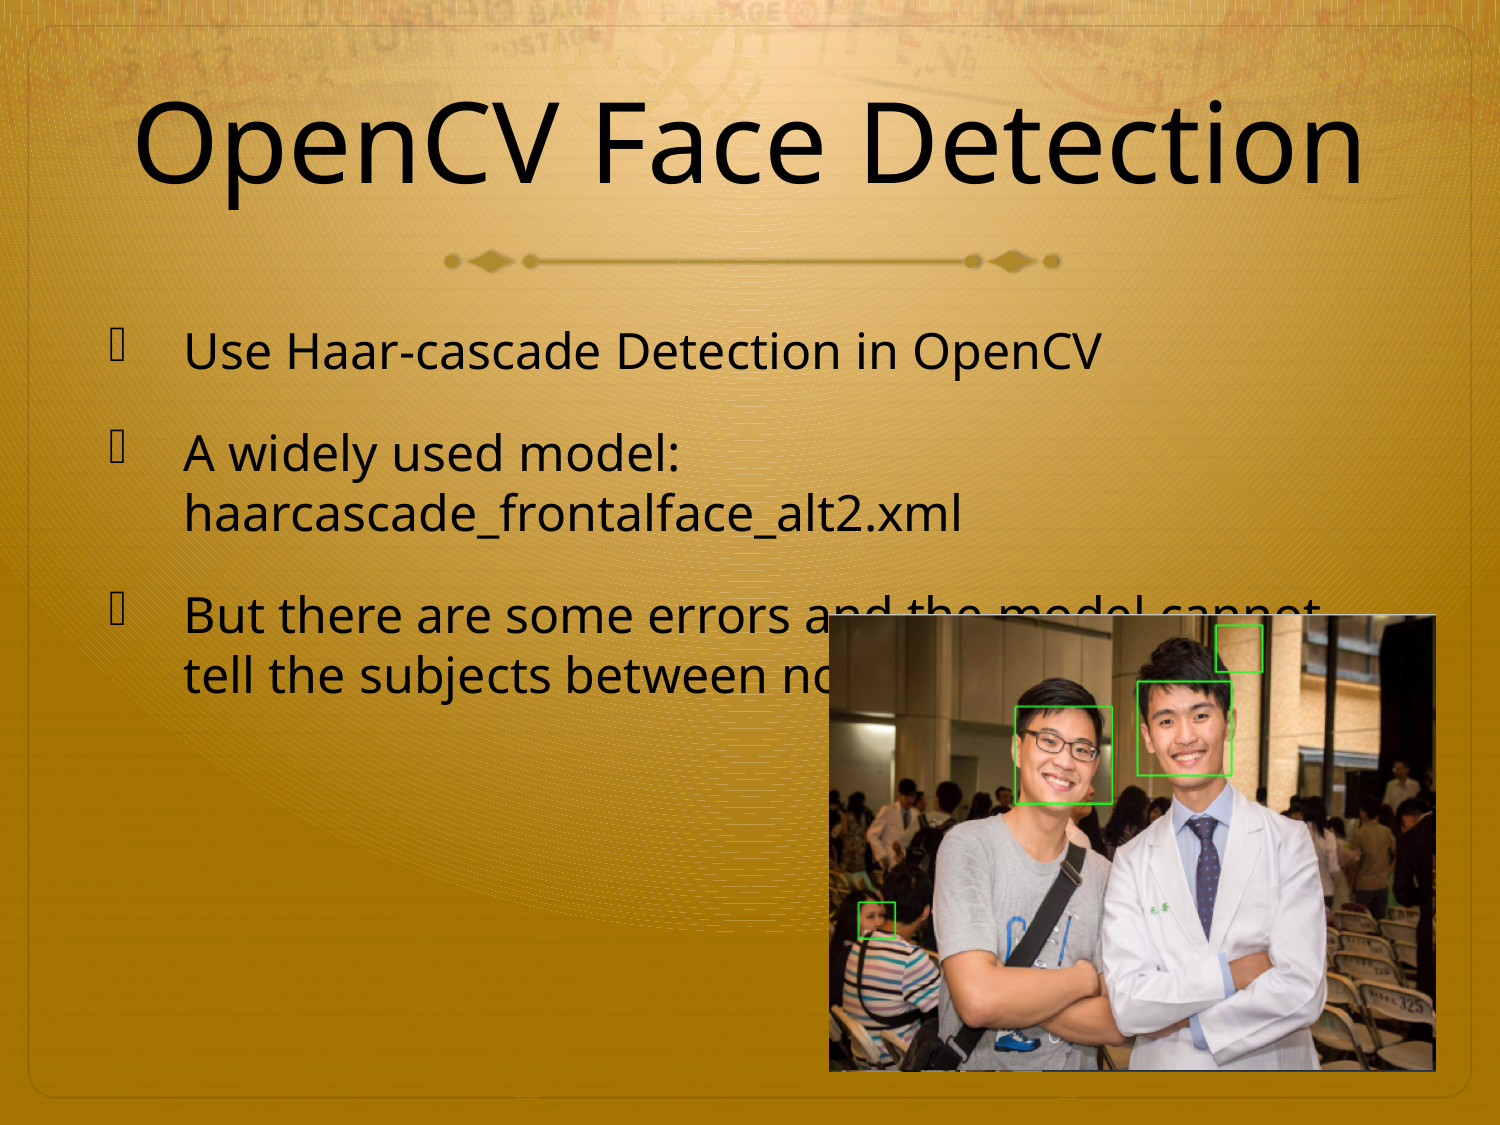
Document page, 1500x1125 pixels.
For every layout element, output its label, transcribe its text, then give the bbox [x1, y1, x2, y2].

title OpenCV Face Detection [93, 45, 1407, 233]
list Use Haar-cascade Detection in OpenCV A widely used model: haarcascade_frontalface_alt2.xml But there are some errors and the model cannot tell the subjects between non-subjects [93, 312, 1407, 988]
picture [0, 0, 1500, 1125]
